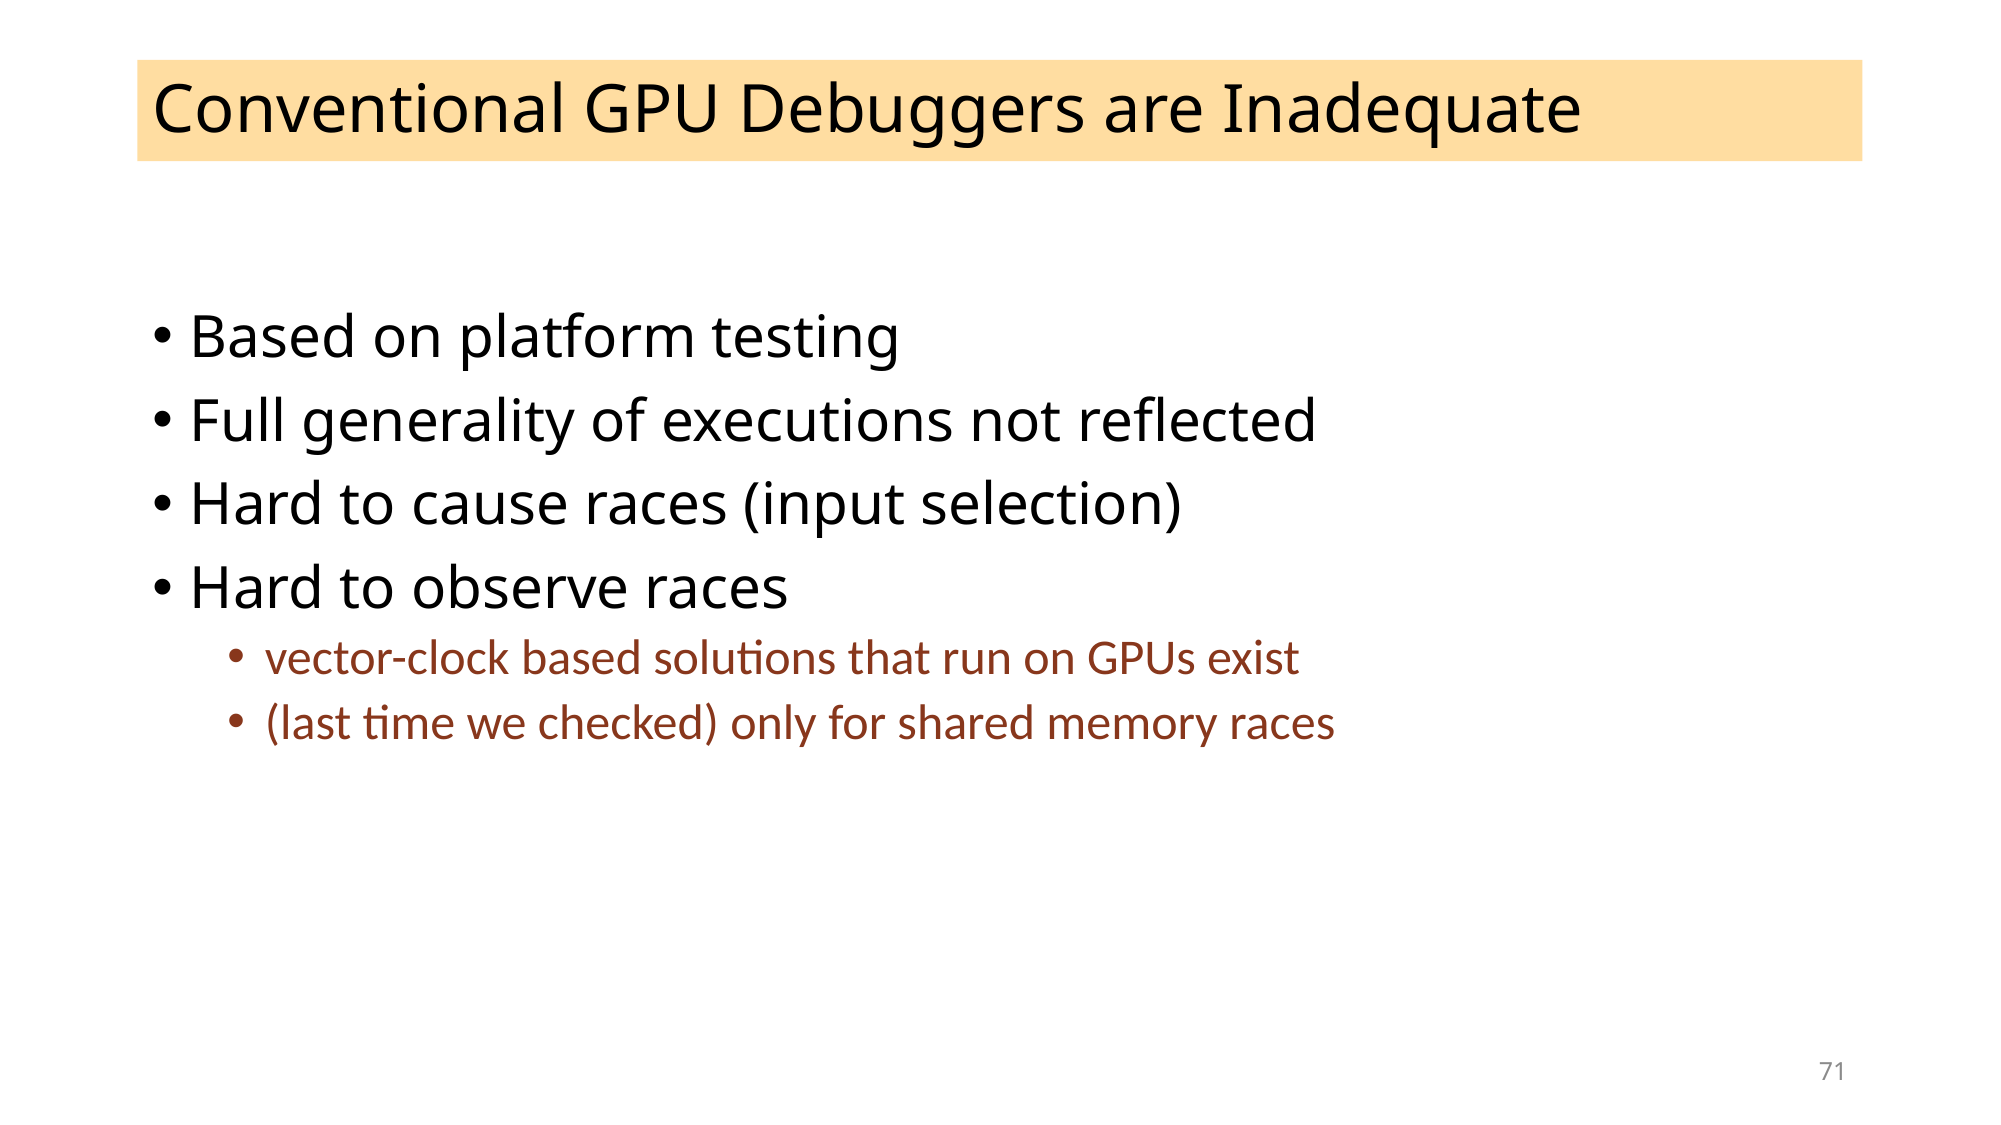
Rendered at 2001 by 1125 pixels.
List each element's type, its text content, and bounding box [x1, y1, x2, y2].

list Based on platform testing Full generality of executions not reflected Hard to cause races (input selection) Hard to observe races vector-clock based solutions that run on GPUs exist (last time we checked) only for shared memory races [137, 299, 1863, 1014]
slide_number 71 [1412, 1042, 1863, 1103]
title Conventional GPU Debuggers are Inadequate [137, 59, 1863, 162]
